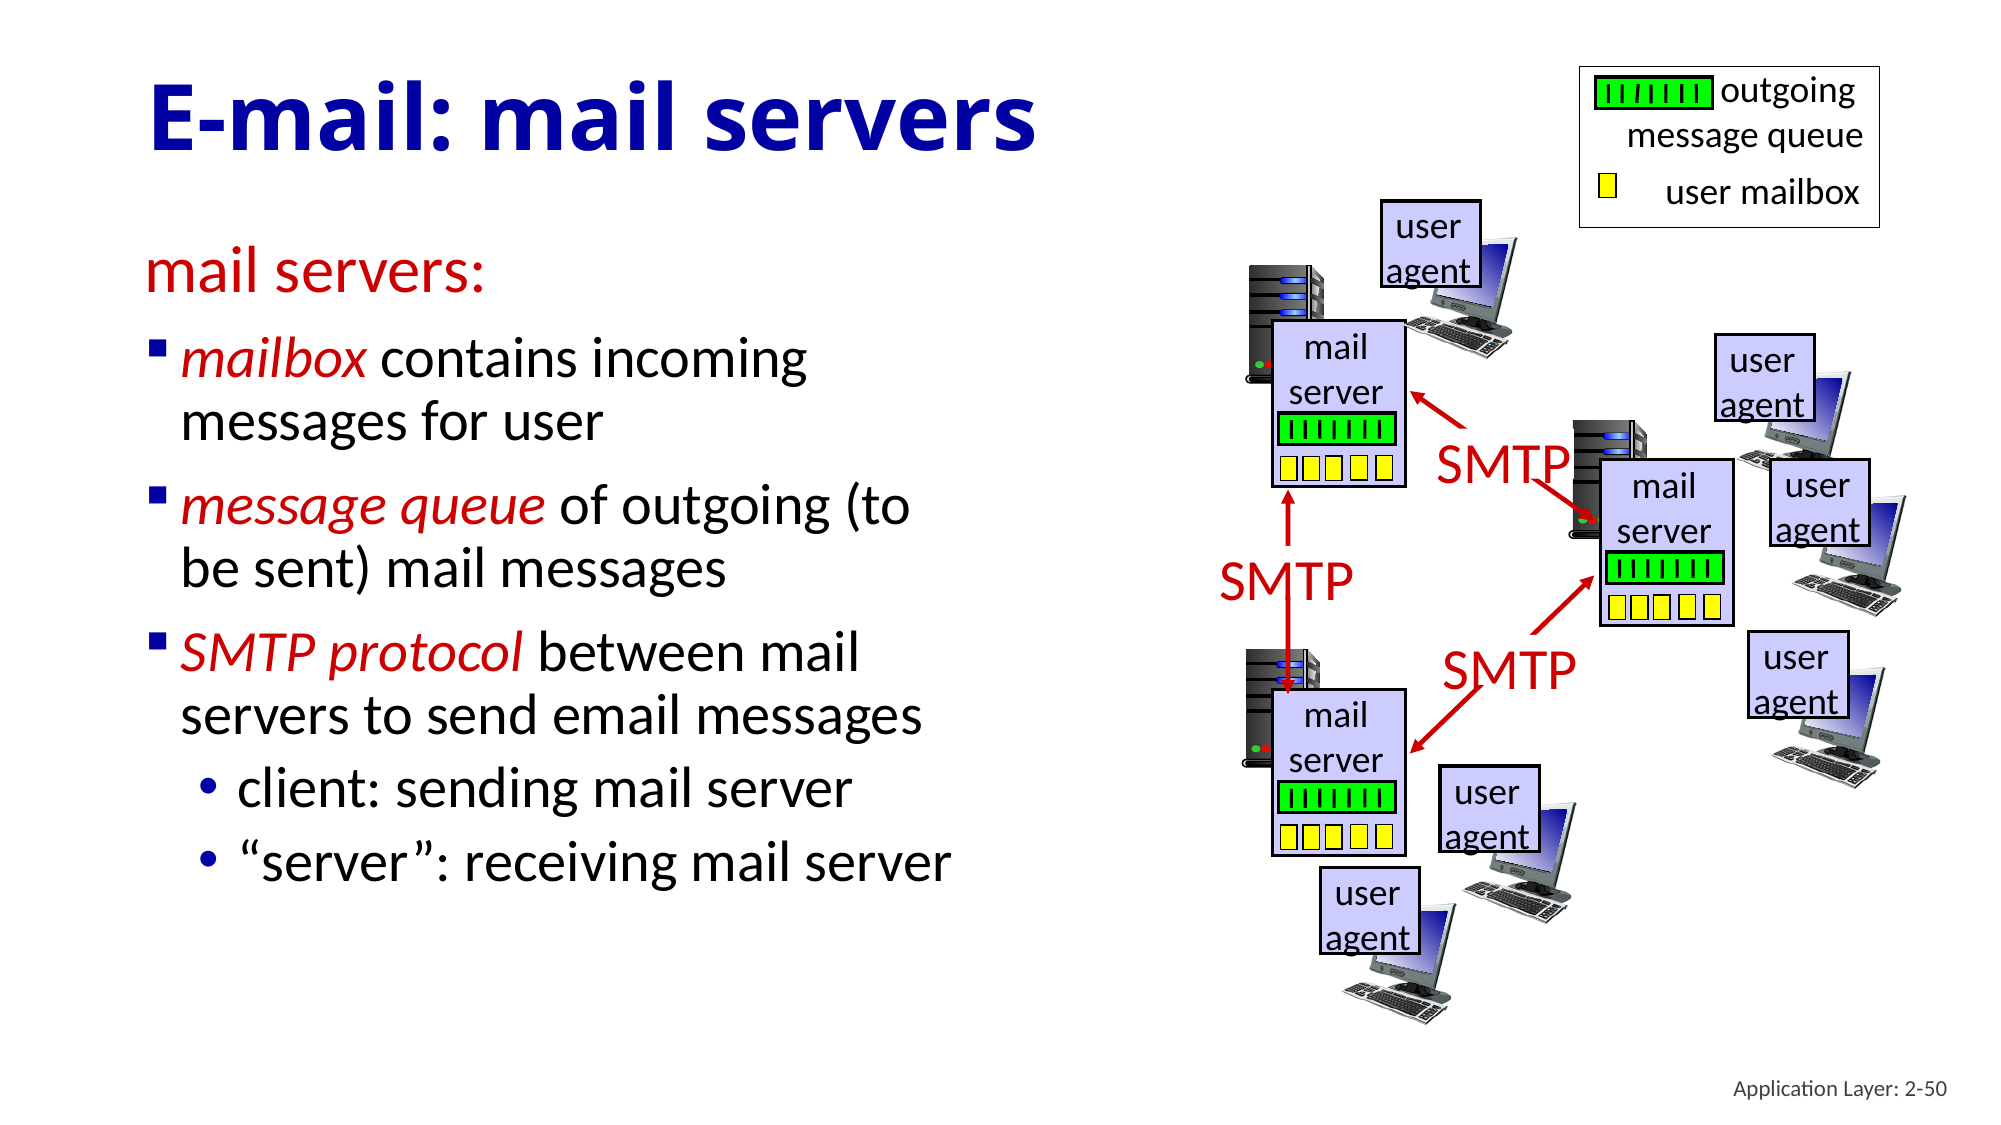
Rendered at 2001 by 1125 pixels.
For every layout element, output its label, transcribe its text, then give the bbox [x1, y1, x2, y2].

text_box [1595, 57, 1881, 194]
text_box mail servers: mailbox contains incoming messages for user message queue of outgoing (to be sent) mail messages SMTP protocol between mail servers to send email messages client: sending mail server “server”: receiving mail server [108, 227, 996, 990]
slide_number Application Layer: 2- [1512, 1056, 1963, 1117]
text_box [1579, 66, 1595, 194]
title E-mail: mail servers [131, 47, 1856, 195]
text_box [1203, 194, 1911, 1034]
